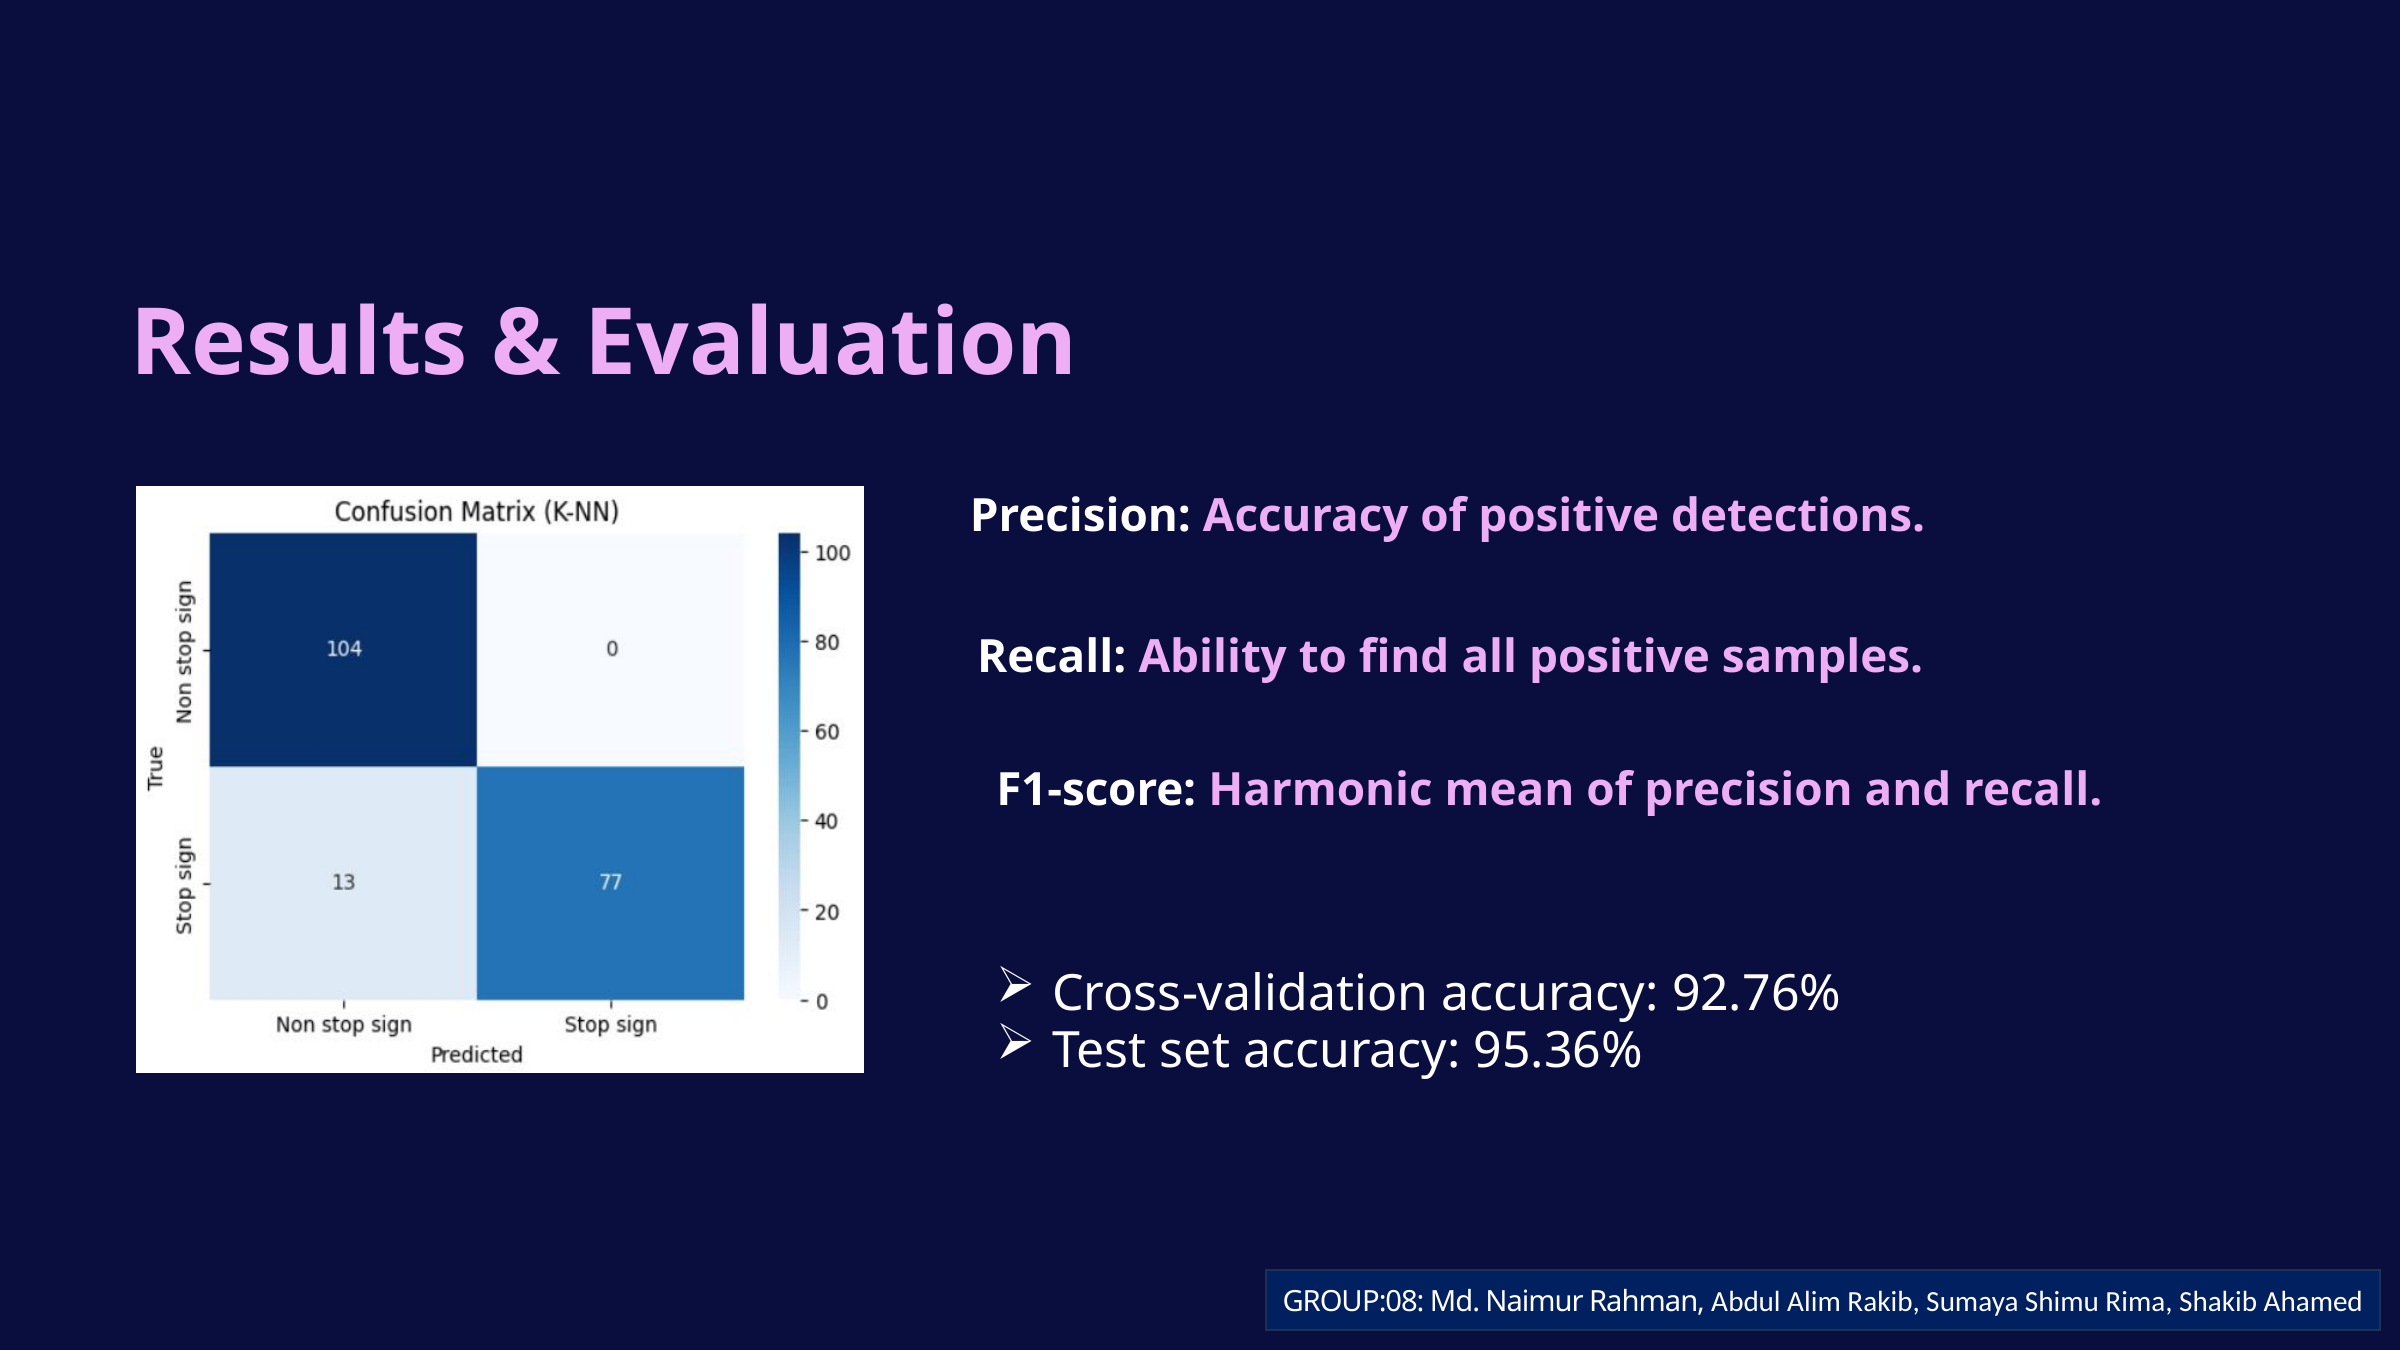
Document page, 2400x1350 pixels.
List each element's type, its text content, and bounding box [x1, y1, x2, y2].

text_box Results & Evaluation [130, 277, 1075, 394]
picture [136, 486, 864, 1073]
text_box Cross-validation accuracy: 92.76% Test set accuracy: 95.36% [996, 963, 2111, 1080]
text_box F1-score: Harmonic mean of precision and recall. [996, 757, 2177, 874]
text_box Precision: Accuracy of positive detections. [969, 483, 2131, 550]
text_box GROUP:08: Md. Naimur Rahman, Abdul Alim Rakib, Sumaya Shimu Rima, Shakib Ahamed [1265, 1269, 2381, 1331]
text_box Recall: Ability to find all positive samples. [977, 624, 2177, 741]
picture [2106, 1271, 2389, 1339]
